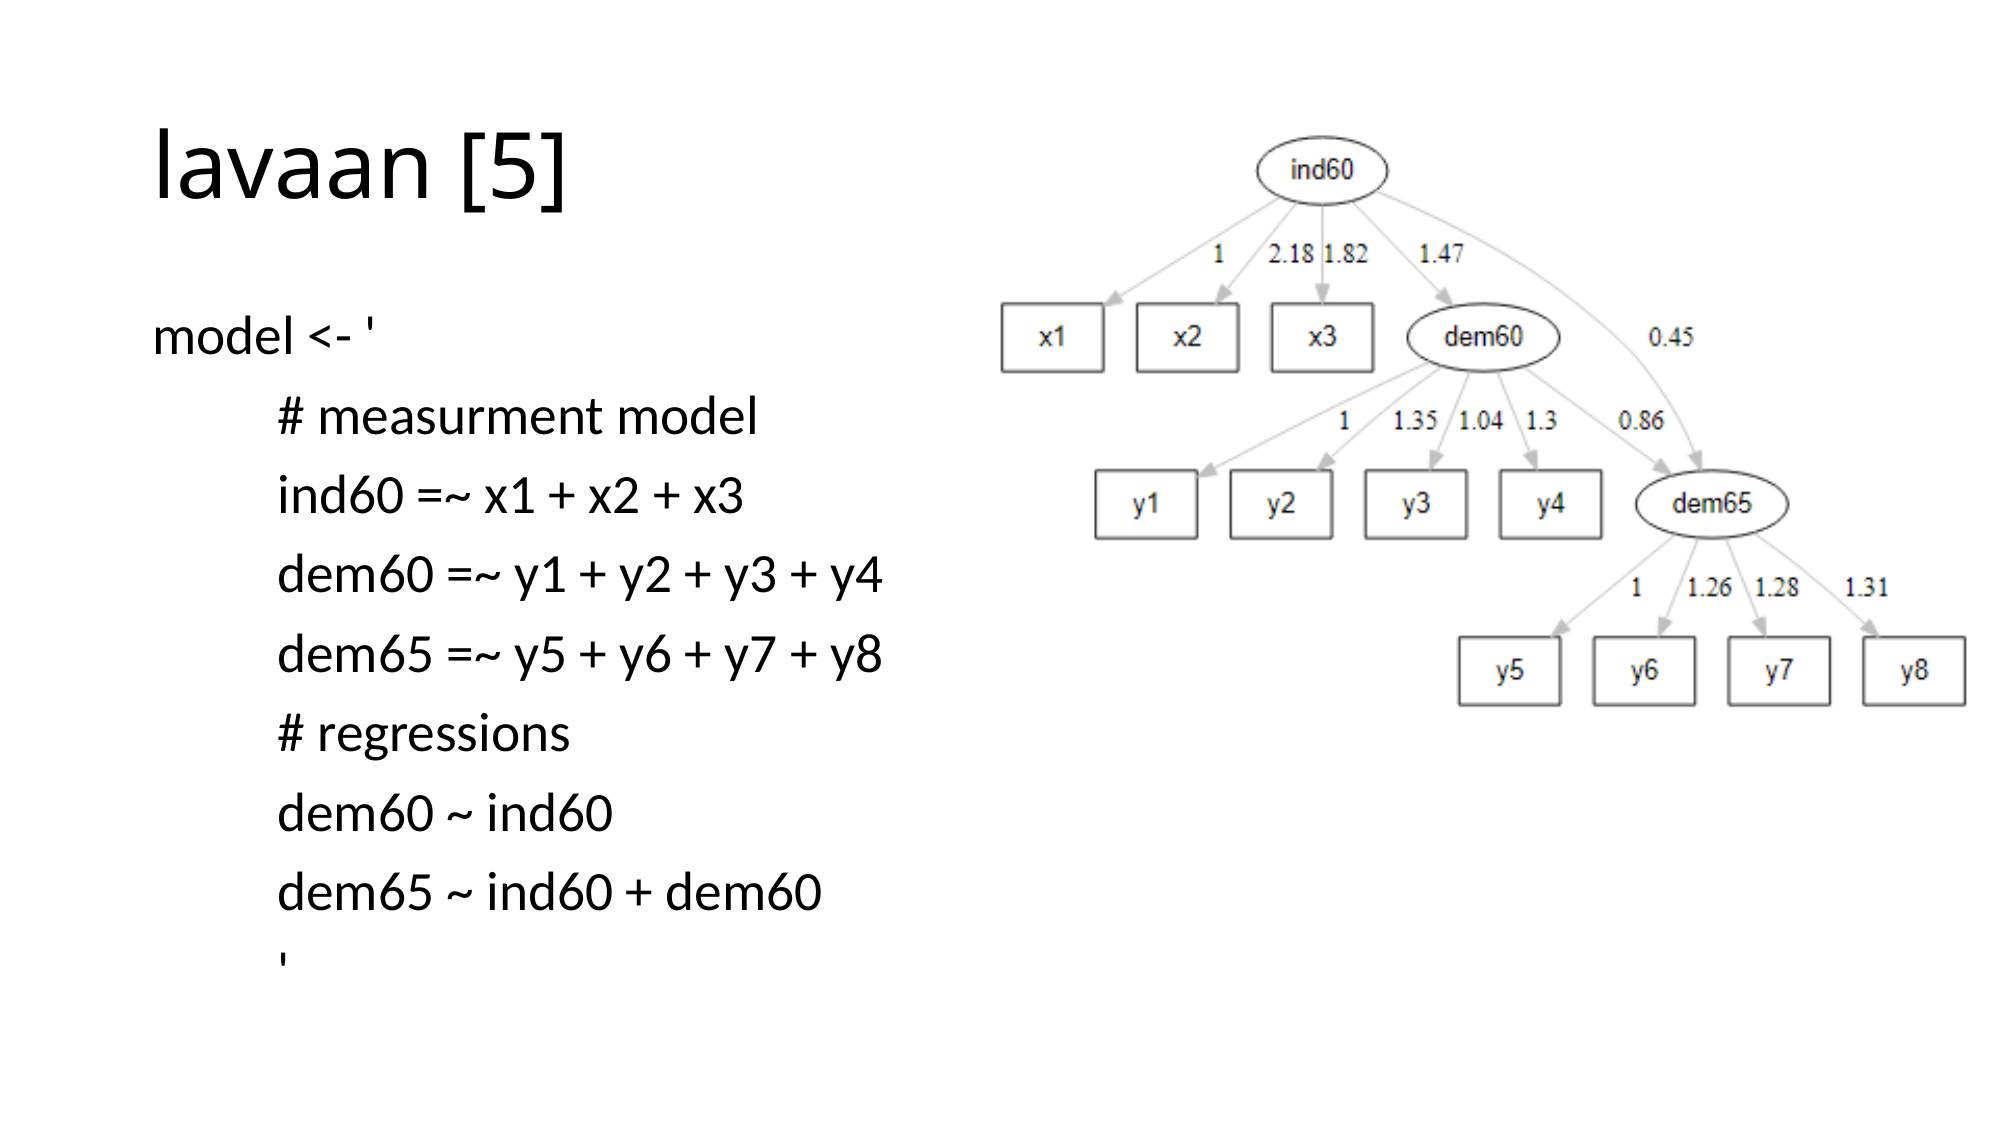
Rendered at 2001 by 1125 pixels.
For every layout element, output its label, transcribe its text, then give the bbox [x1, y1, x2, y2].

picture [964, 110, 2000, 730]
title lavaan [5] [137, 59, 1863, 278]
list model <- ' # measurment model ind60 =~ x1 + x2 + x3 dem60 =~ y1 + y2 + y3 + y4 dem65 =~ y5 + y6 + y7 + y8 # regressions dem60 ~ ind60 dem65 ~ ind60 + dem60 ' [137, 299, 1863, 1014]
